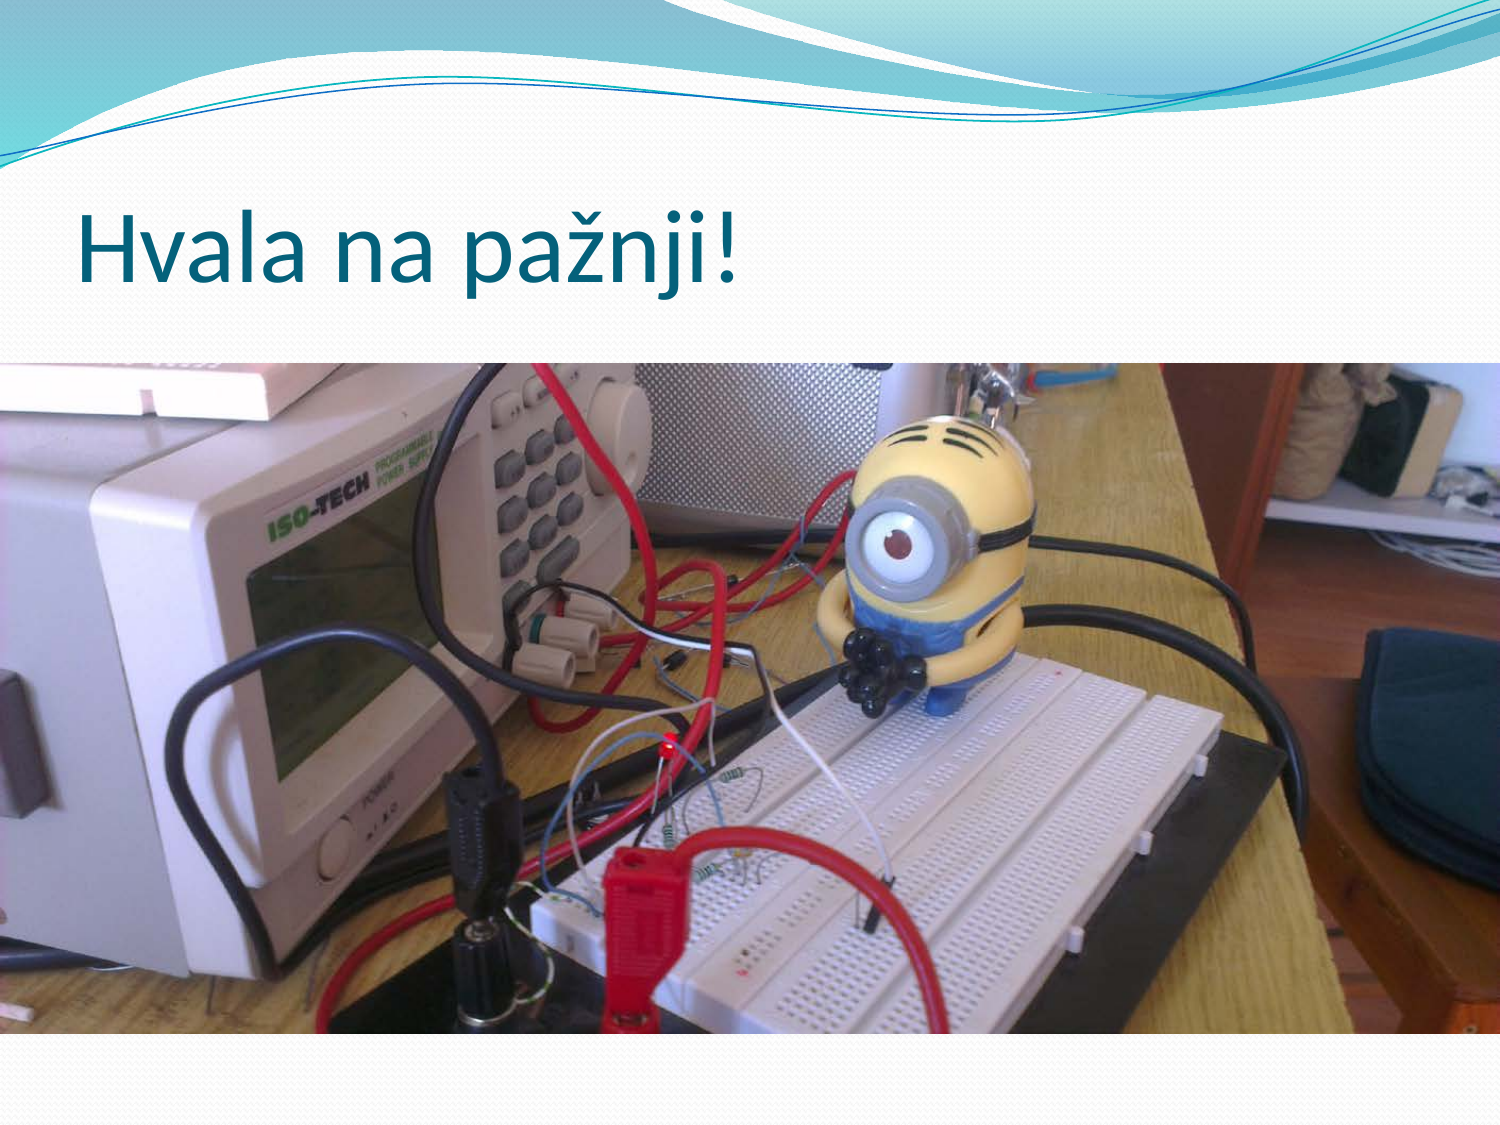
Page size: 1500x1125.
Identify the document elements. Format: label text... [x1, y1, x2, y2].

picture [0, 363, 1500, 1035]
title Hvala na pažnji! [75, 115, 1425, 303]
